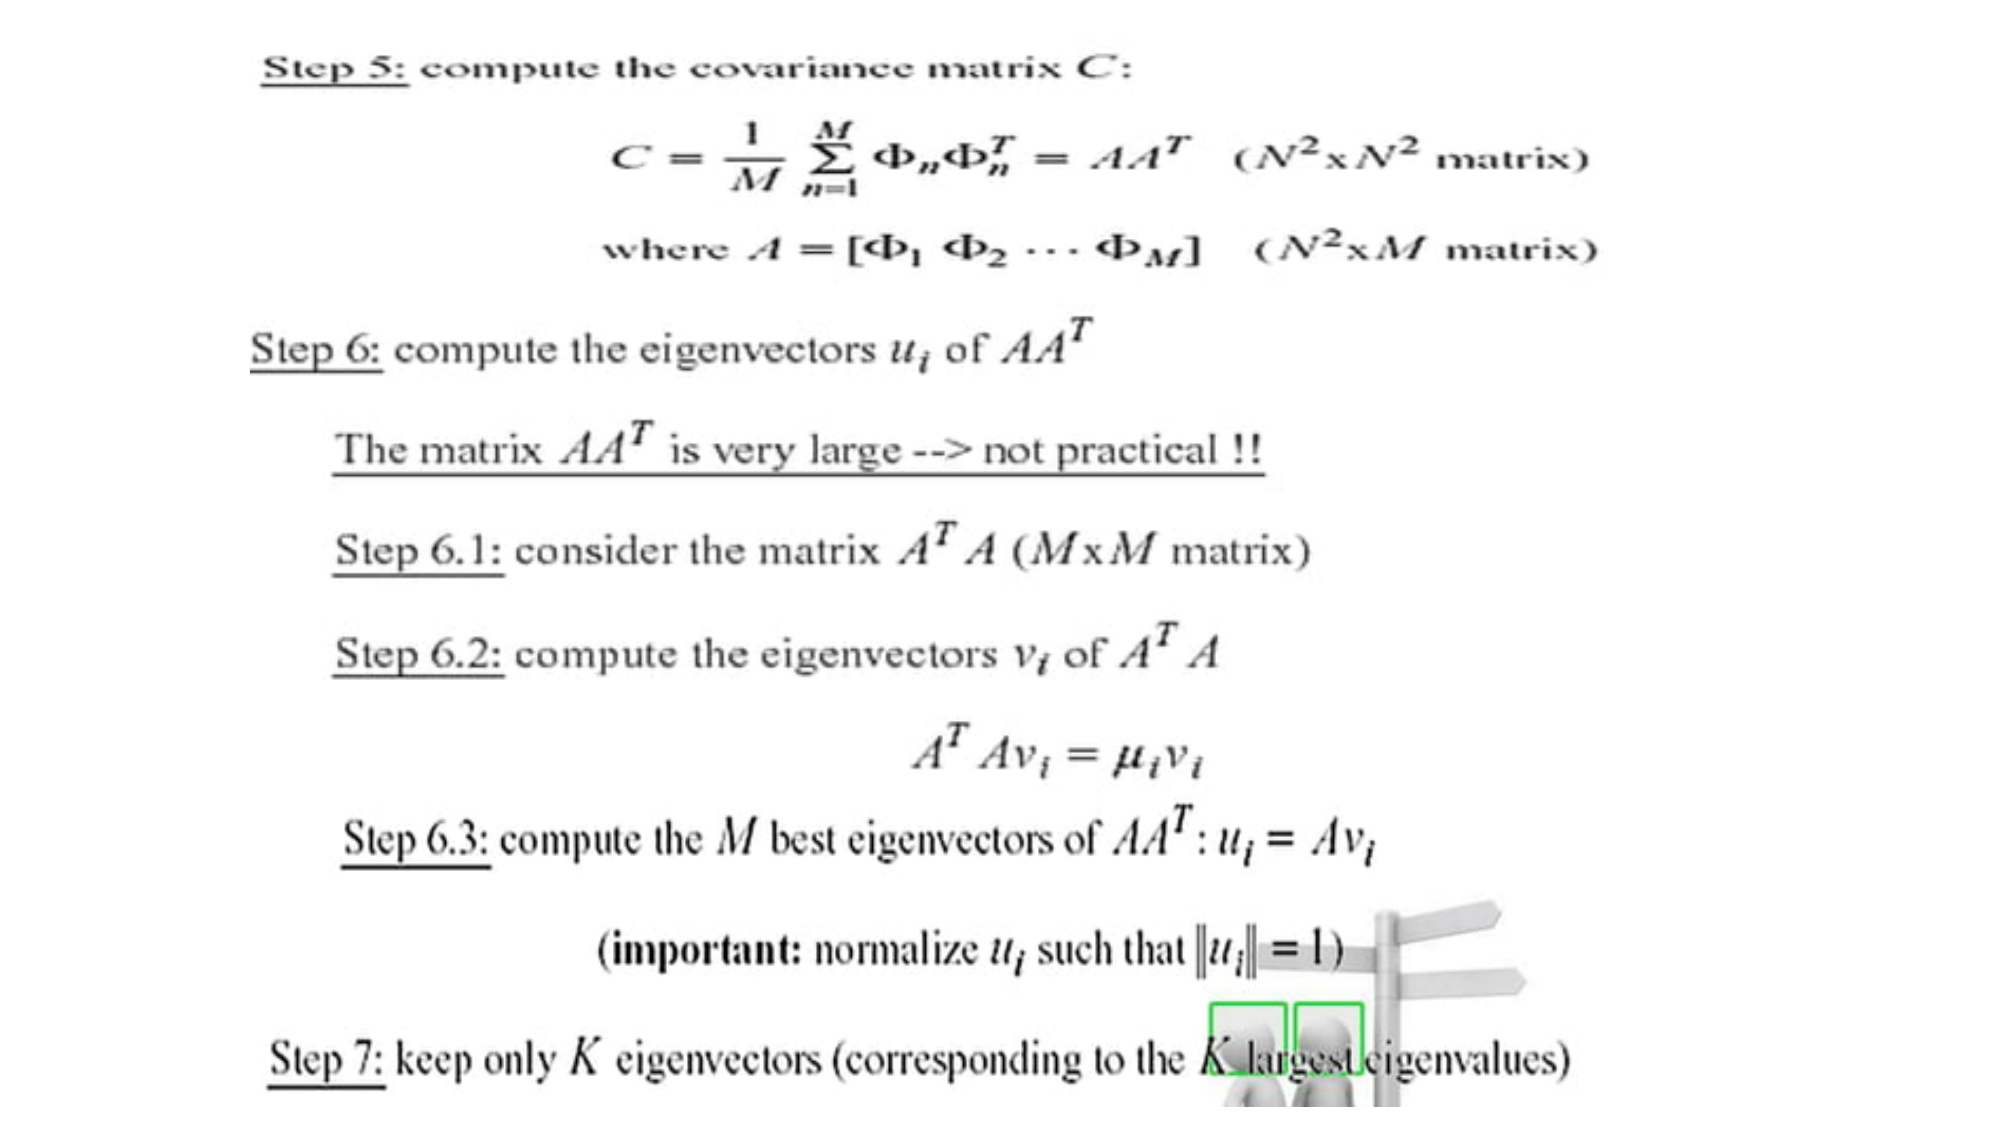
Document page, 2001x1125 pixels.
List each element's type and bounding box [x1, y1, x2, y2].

picture [249, 0, 1750, 1107]
